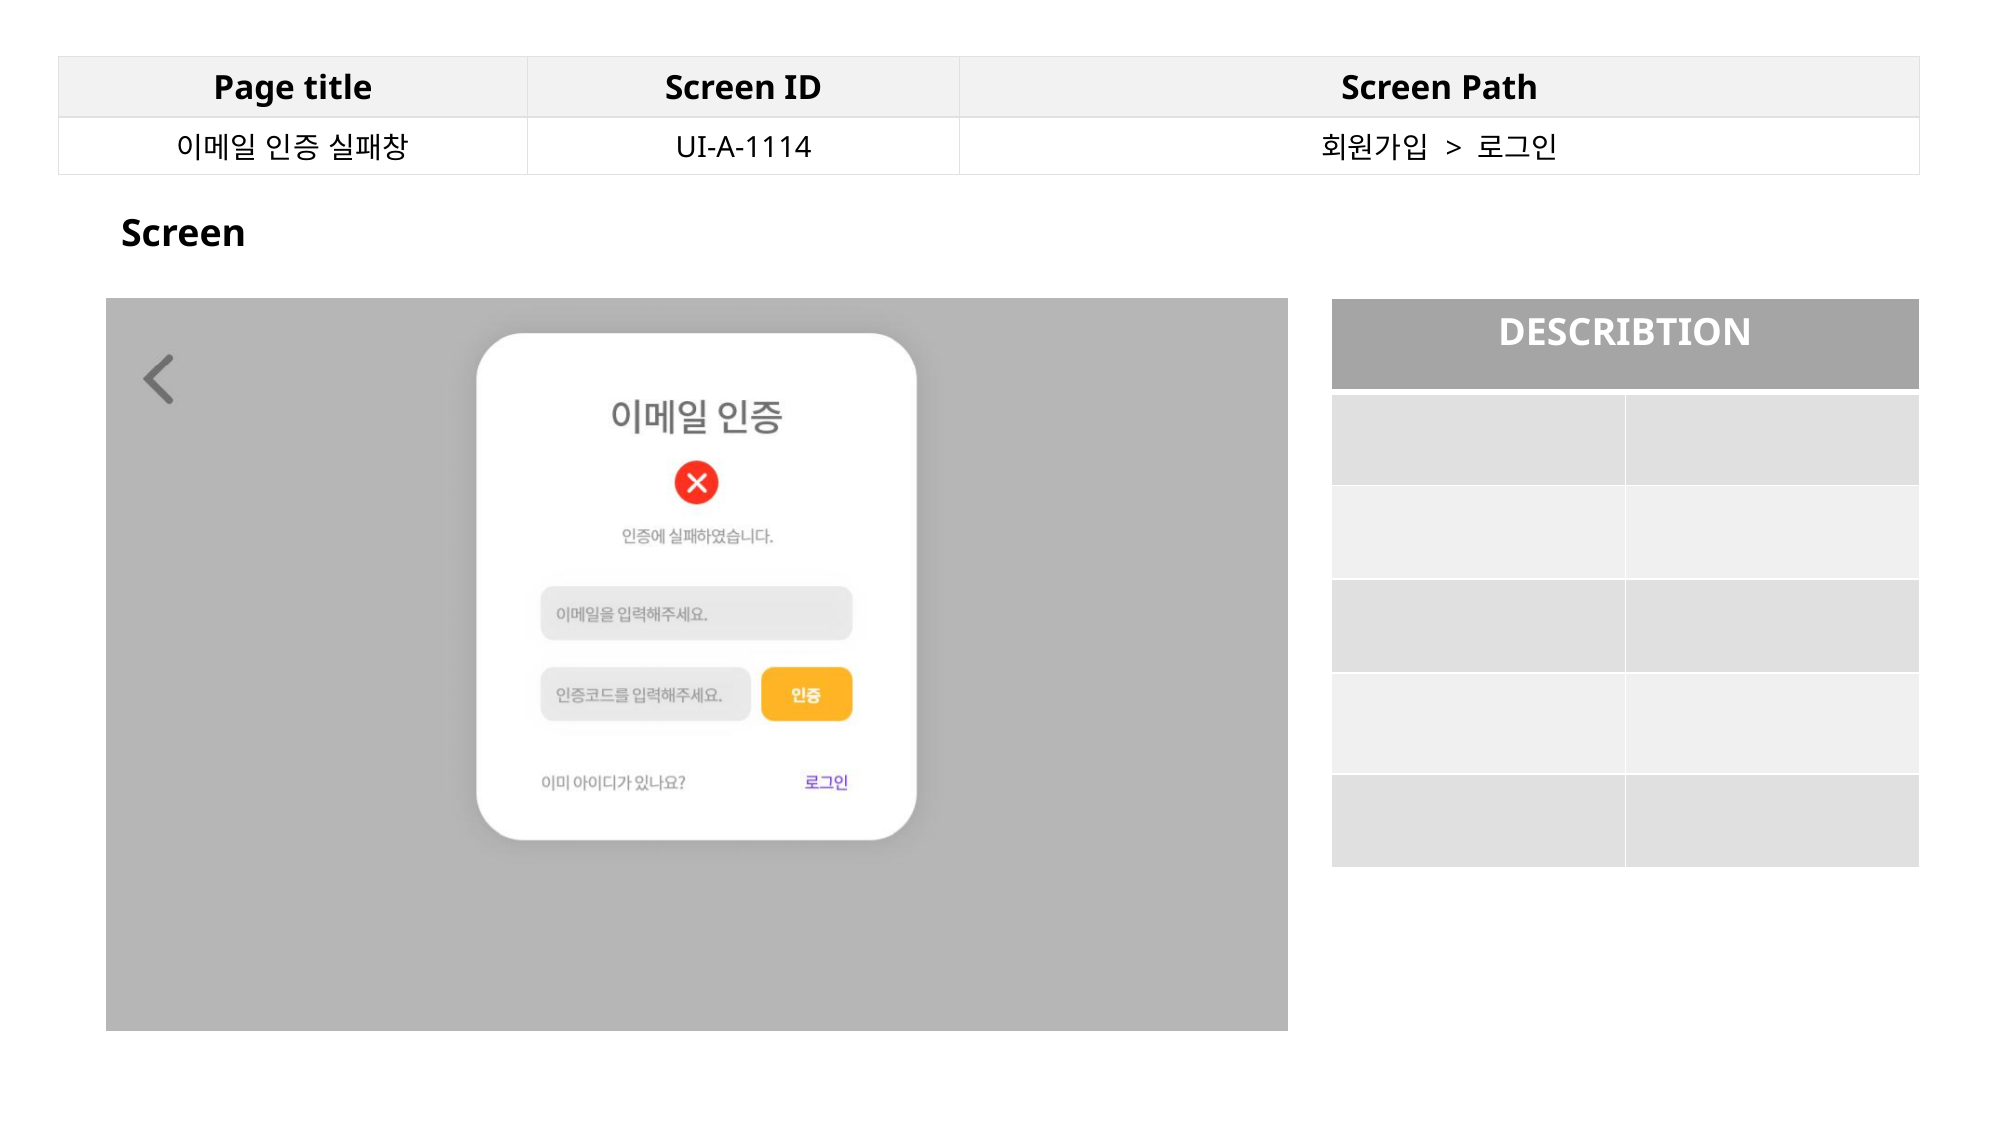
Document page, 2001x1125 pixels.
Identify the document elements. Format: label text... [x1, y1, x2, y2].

table_cell [1626, 486, 1919, 578]
table_cell 회원가입 > 로그인 [960, 118, 1919, 174]
picture [106, 298, 1288, 1031]
table_cell [1626, 775, 1919, 867]
table_cell [1332, 580, 1625, 672]
table_header Screen ID [528, 57, 959, 116]
table_header Page title [59, 57, 527, 116]
table_header Screen Path [960, 57, 1919, 116]
table_cell [1332, 674, 1625, 773]
table_cell 이메일 인증 실패창 [59, 118, 527, 174]
text_box Screen [106, 201, 679, 261]
table_cell [1626, 580, 1919, 672]
table_cell [1626, 395, 1919, 485]
table_cell [1332, 486, 1625, 578]
table_header DESCRIBTION [1332, 299, 1919, 389]
table_cell [1332, 775, 1625, 867]
table_cell UI-A-1114 [528, 118, 959, 174]
table_cell [1626, 674, 1919, 773]
table_cell [1332, 395, 1625, 485]
